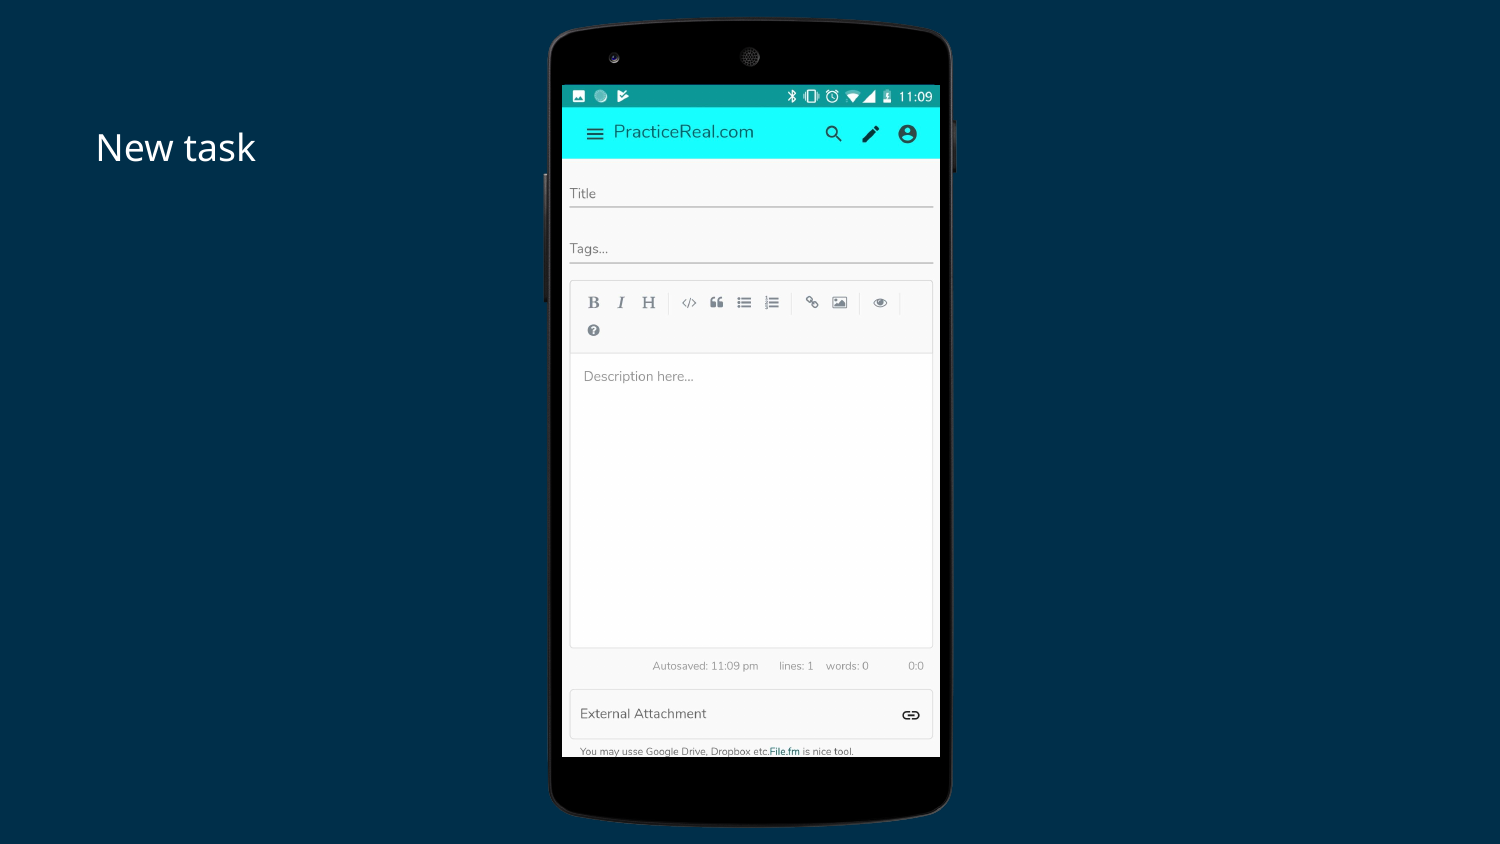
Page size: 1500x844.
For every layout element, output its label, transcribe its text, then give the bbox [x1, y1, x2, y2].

picture [543, 16, 957, 828]
text_box New task [80, 108, 471, 651]
